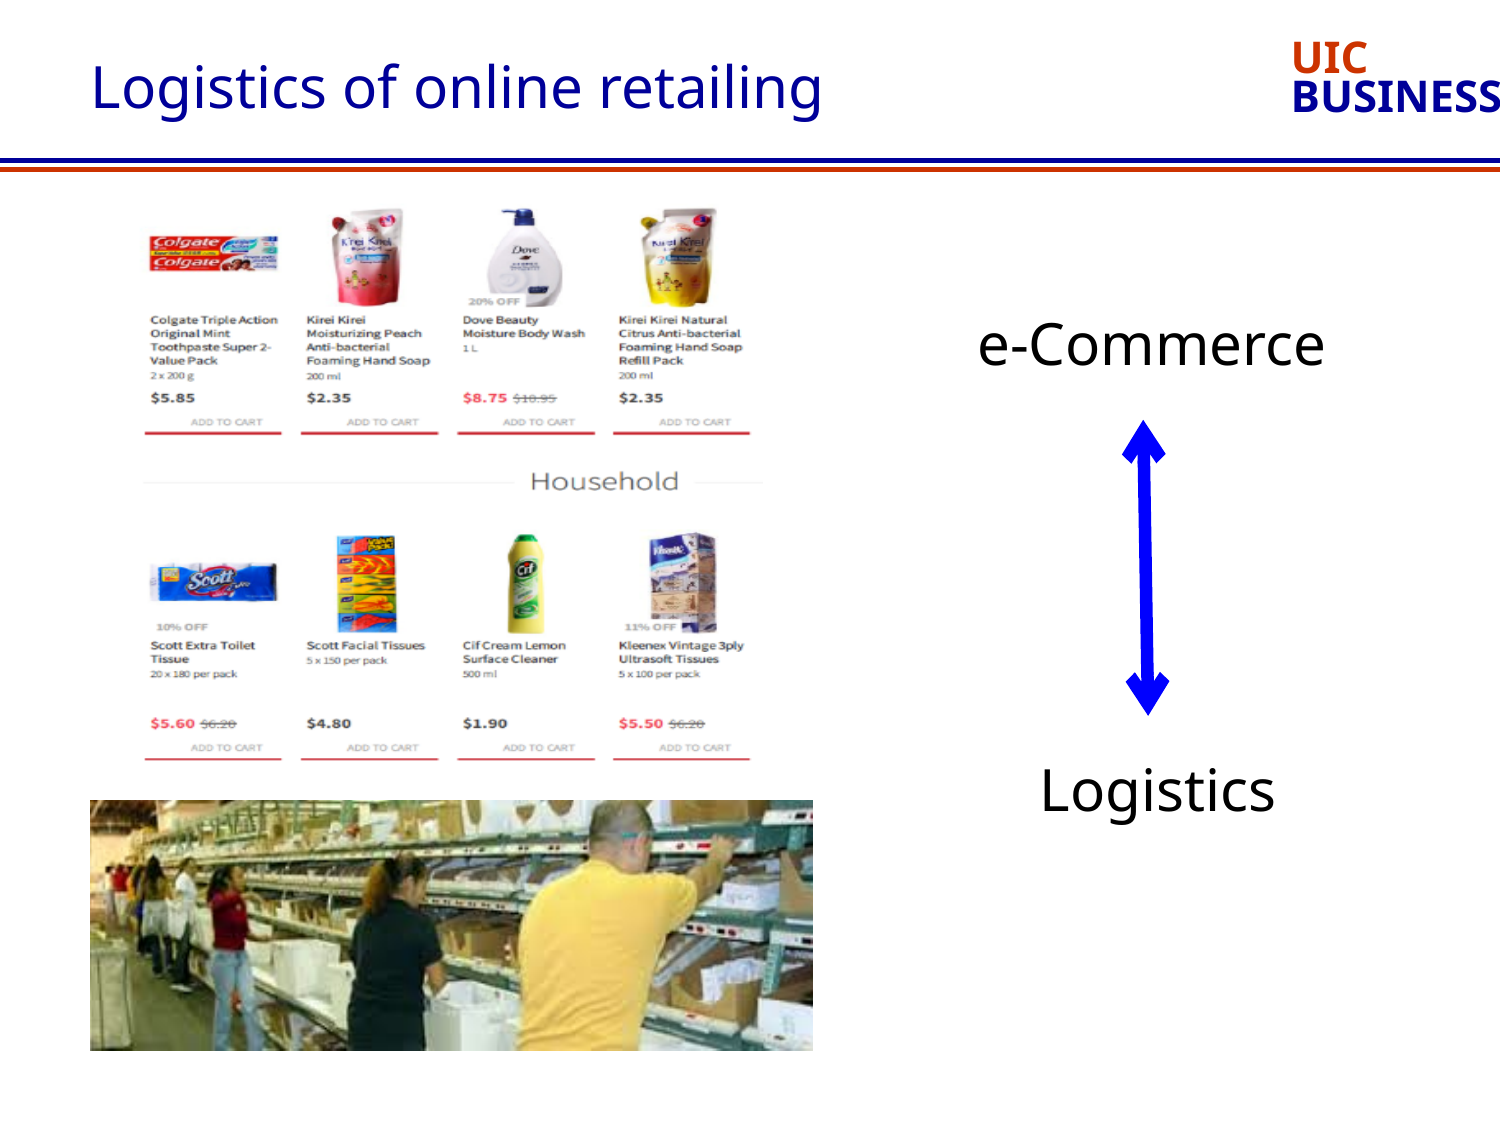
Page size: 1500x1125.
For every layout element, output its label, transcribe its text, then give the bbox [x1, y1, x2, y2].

title Logistics of online retailing [75, 19, 1424, 161]
text_box e-Commerce [962, 299, 1345, 385]
picture [137, 199, 763, 767]
text_box Logistics [1024, 746, 1333, 831]
picture [90, 800, 813, 1051]
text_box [997, 565, 1294, 571]
